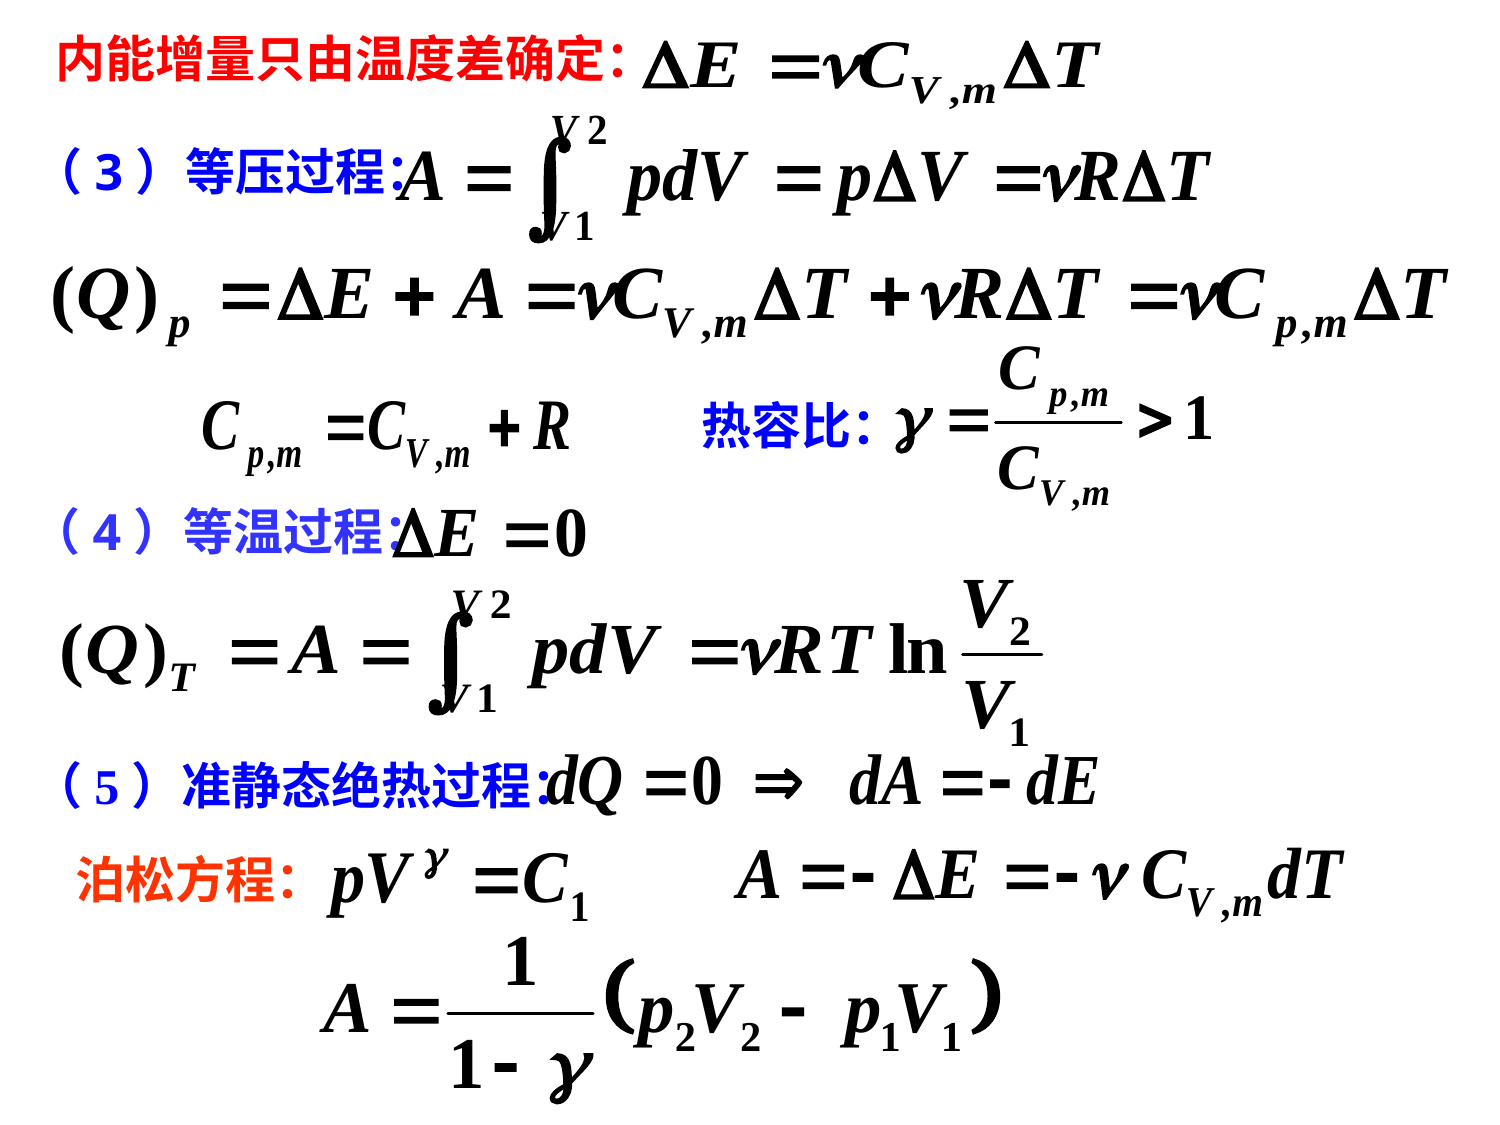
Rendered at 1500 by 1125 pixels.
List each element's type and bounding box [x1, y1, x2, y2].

text_box [17, 738, 1117, 835]
text_box [17, 95, 1227, 256]
text_box [194, 325, 1223, 526]
text_box [306, 911, 1005, 1118]
text_box [50, 553, 1058, 737]
text_box [40, 243, 1471, 363]
text_box [40, 18, 1120, 127]
text_box [15, 491, 597, 574]
text_box [60, 822, 1365, 941]
